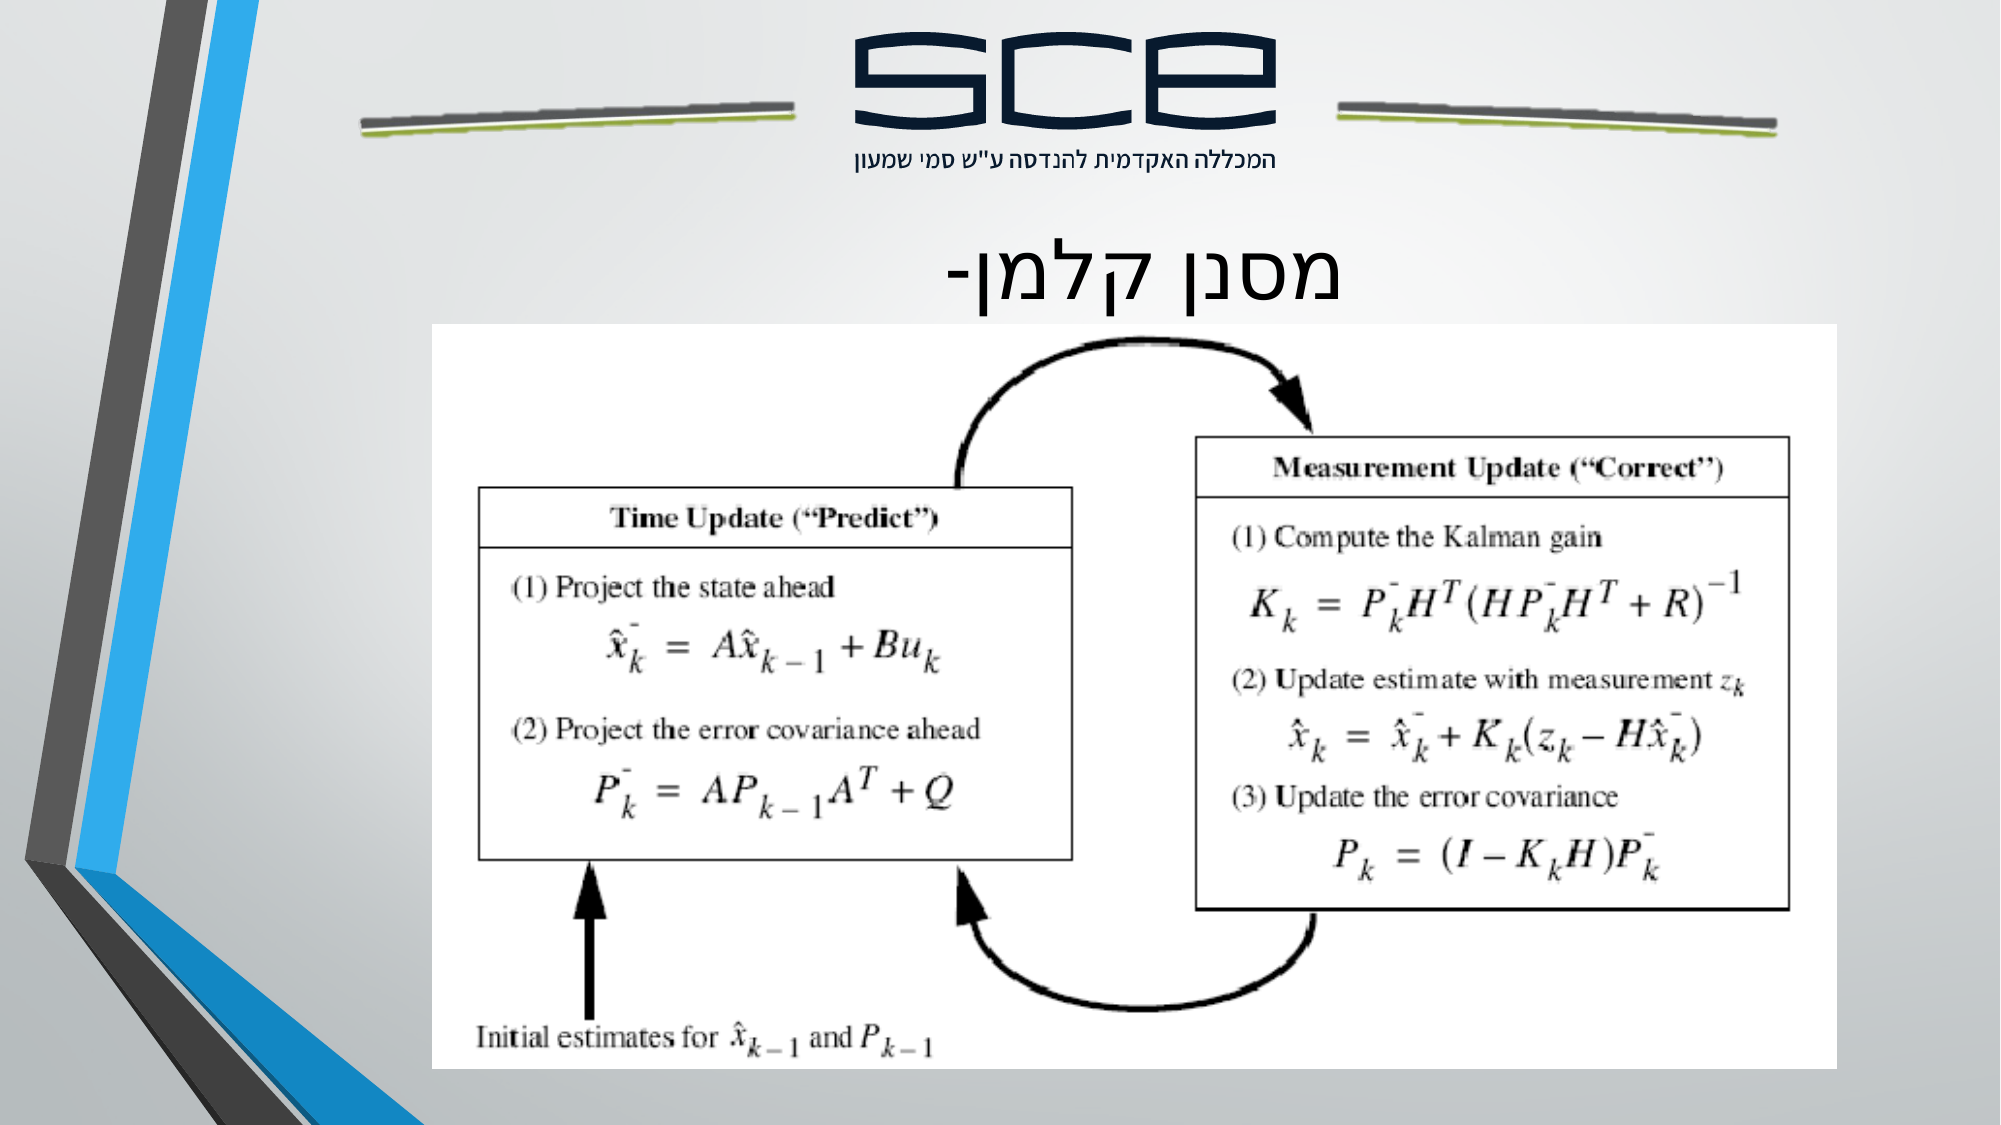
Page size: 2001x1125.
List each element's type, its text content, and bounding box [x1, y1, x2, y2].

picture [431, 324, 1838, 1069]
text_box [340, 22, 1790, 183]
title מסנן קלמן- [403, 192, 1887, 342]
